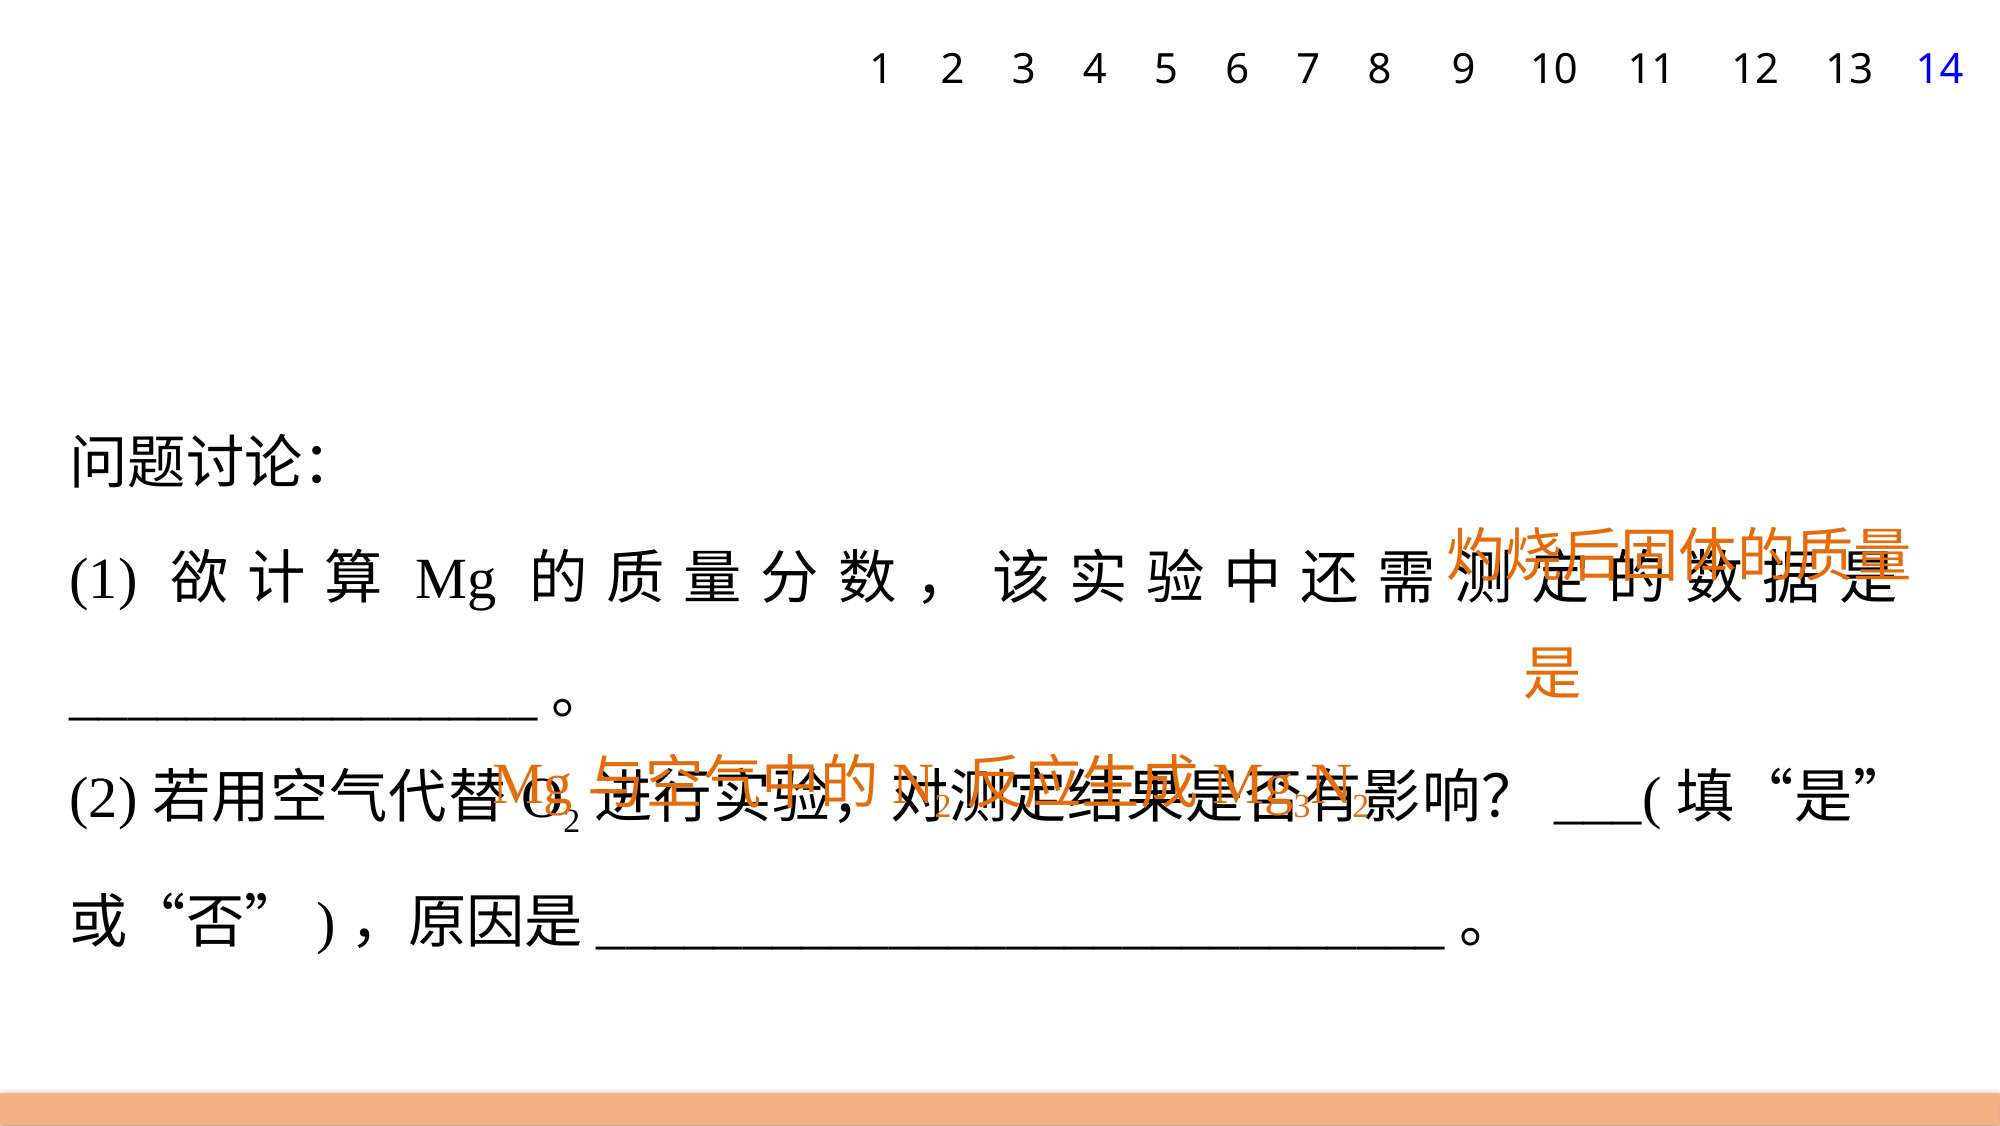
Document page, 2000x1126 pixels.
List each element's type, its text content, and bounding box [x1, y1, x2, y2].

text_box 13 [1811, 19, 1894, 114]
text_box 14 [1905, 19, 1984, 114]
text_box 6 [1210, 19, 1270, 114]
text_box 10 [1507, 19, 1599, 114]
text_box 9 [1423, 19, 1496, 114]
text_box Mg与空气中的N2反应生成Mg3N2 [477, 737, 1385, 832]
text_box 4 [1067, 19, 1127, 114]
text_box 11 [1610, 19, 1696, 114]
text_box 12 [1707, 19, 1800, 114]
text_box 8 [1352, 19, 1412, 114]
text_box 问题讨论： (1)欲计算Mg的质量分数，该实验中还需测定的数据是________________。 (2)若用空气代替O2进行实验，对测定结果是否有影响？___(填“是”或“否”)，原因是_____________________________。 [54, 373, 1927, 962]
text_box 灼烧后固体的质量 [1431, 510, 1927, 596]
text_box [0, 1092, 2000, 1126]
text_box 5 [1139, 19, 1199, 114]
text_box 是 [1508, 628, 1597, 714]
text_box 1 [854, 19, 914, 114]
text_box 7 [1281, 19, 1341, 114]
text_box 2 [925, 19, 985, 114]
text_box 3 [996, 19, 1056, 114]
